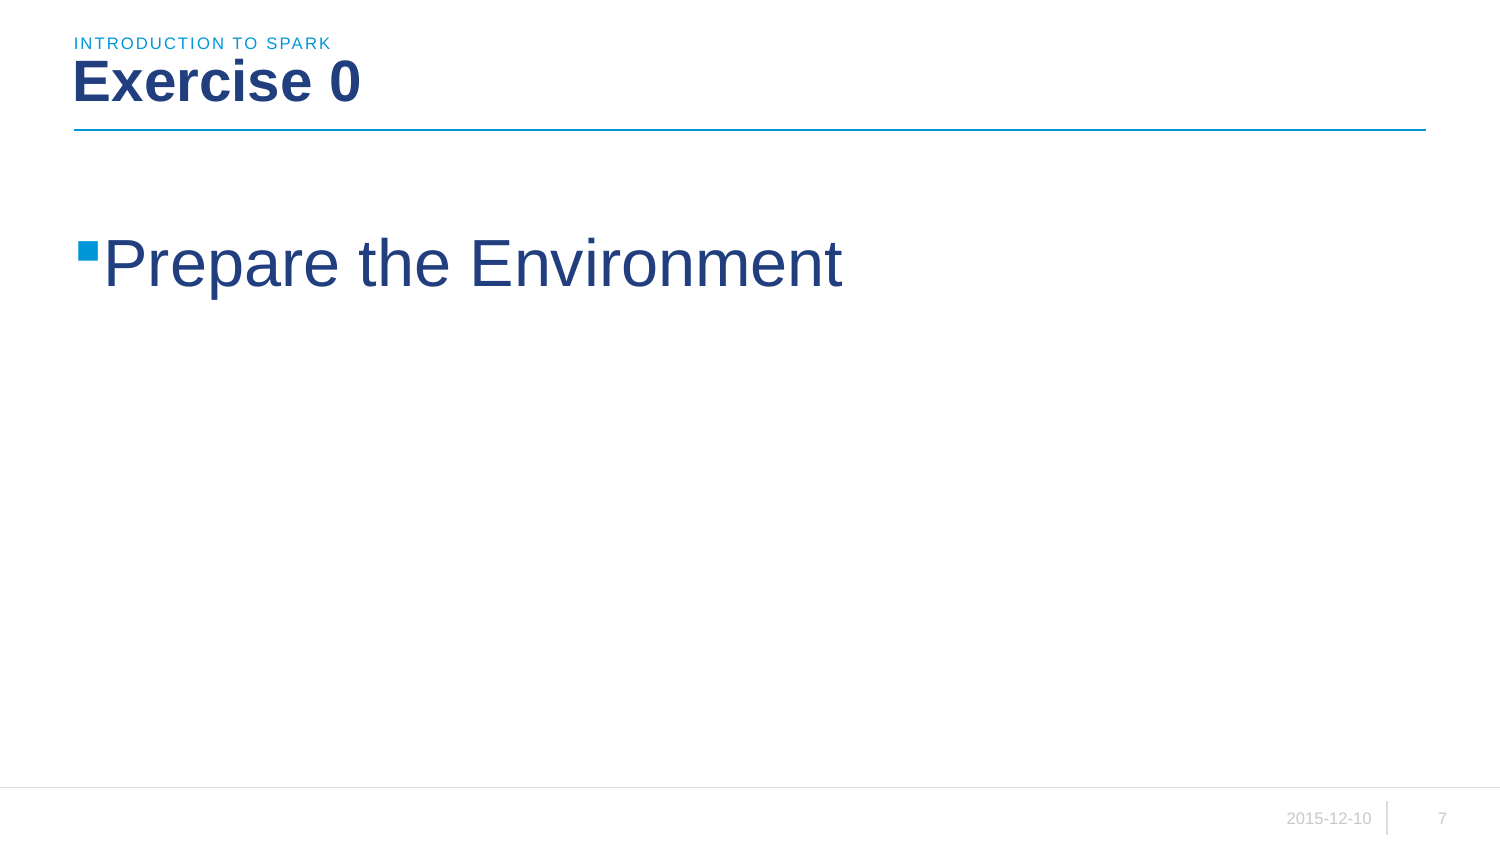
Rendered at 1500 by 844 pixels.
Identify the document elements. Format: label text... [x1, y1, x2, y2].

list Prepare the Environment [72, 219, 886, 551]
title Exercise 0 [72, 77, 1171, 119]
list introduction to spark [73, 32, 1172, 53]
